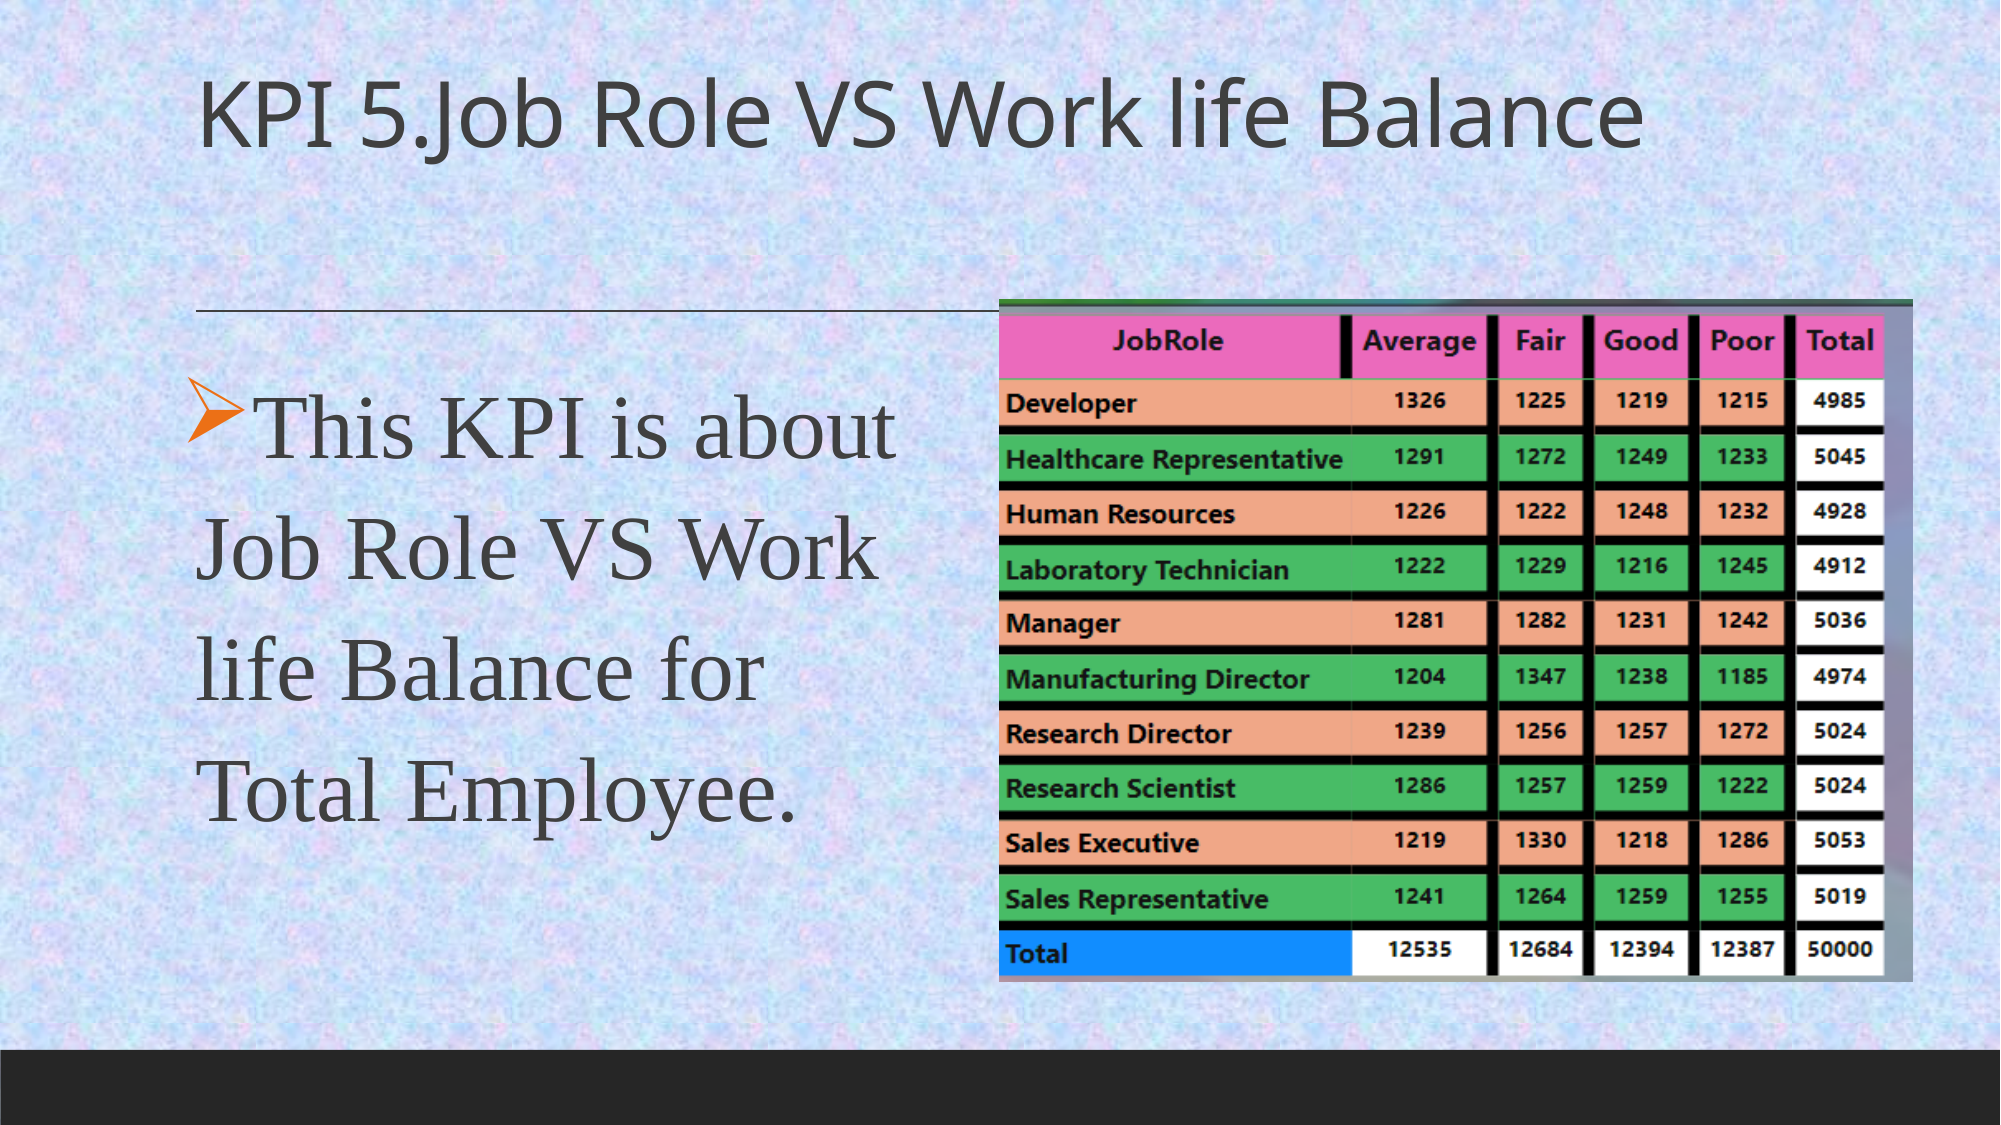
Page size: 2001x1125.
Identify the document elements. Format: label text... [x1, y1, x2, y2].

title KPI 5.Job Role VS Work life Balance [180, 47, 1830, 285]
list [999, 298, 1913, 982]
list This KPI is about Job Role VS Work life Balance for Total Employee. [180, 347, 942, 963]
